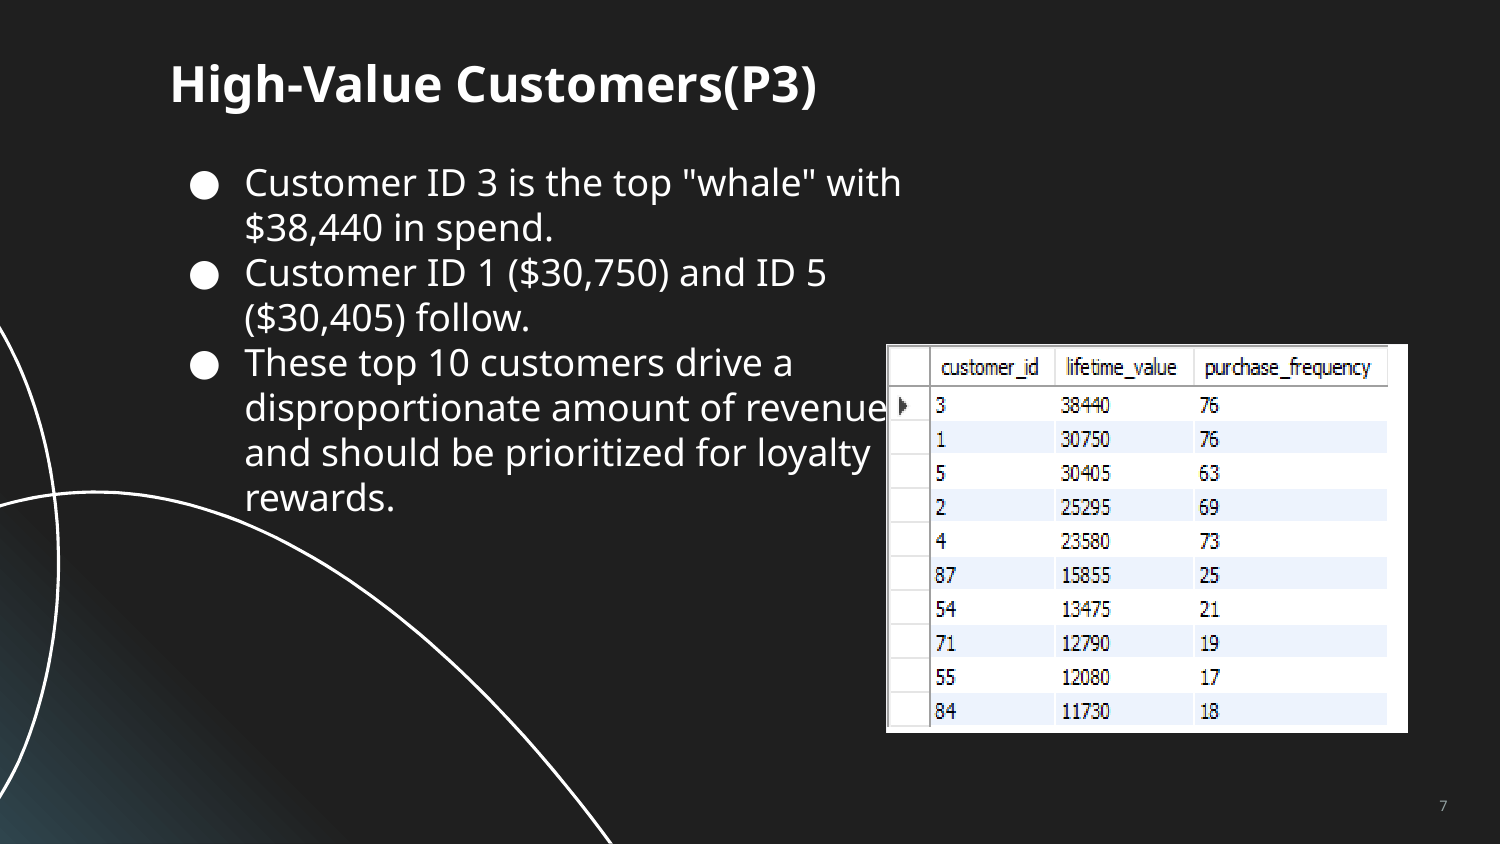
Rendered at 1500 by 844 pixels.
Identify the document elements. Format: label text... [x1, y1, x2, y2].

picture [885, 343, 1408, 733]
text_box Customer ID 3 is the top "whale" with $38,440 in spend. Customer ID 1 ($30,750) and ID 5 ($30,405) follow. These top 10 customers drive a disproportionate amount of revenue and should be prioritized for loyalty rewards. [154, 143, 929, 533]
text_box High-Value Customers(P3) [154, 37, 929, 143]
